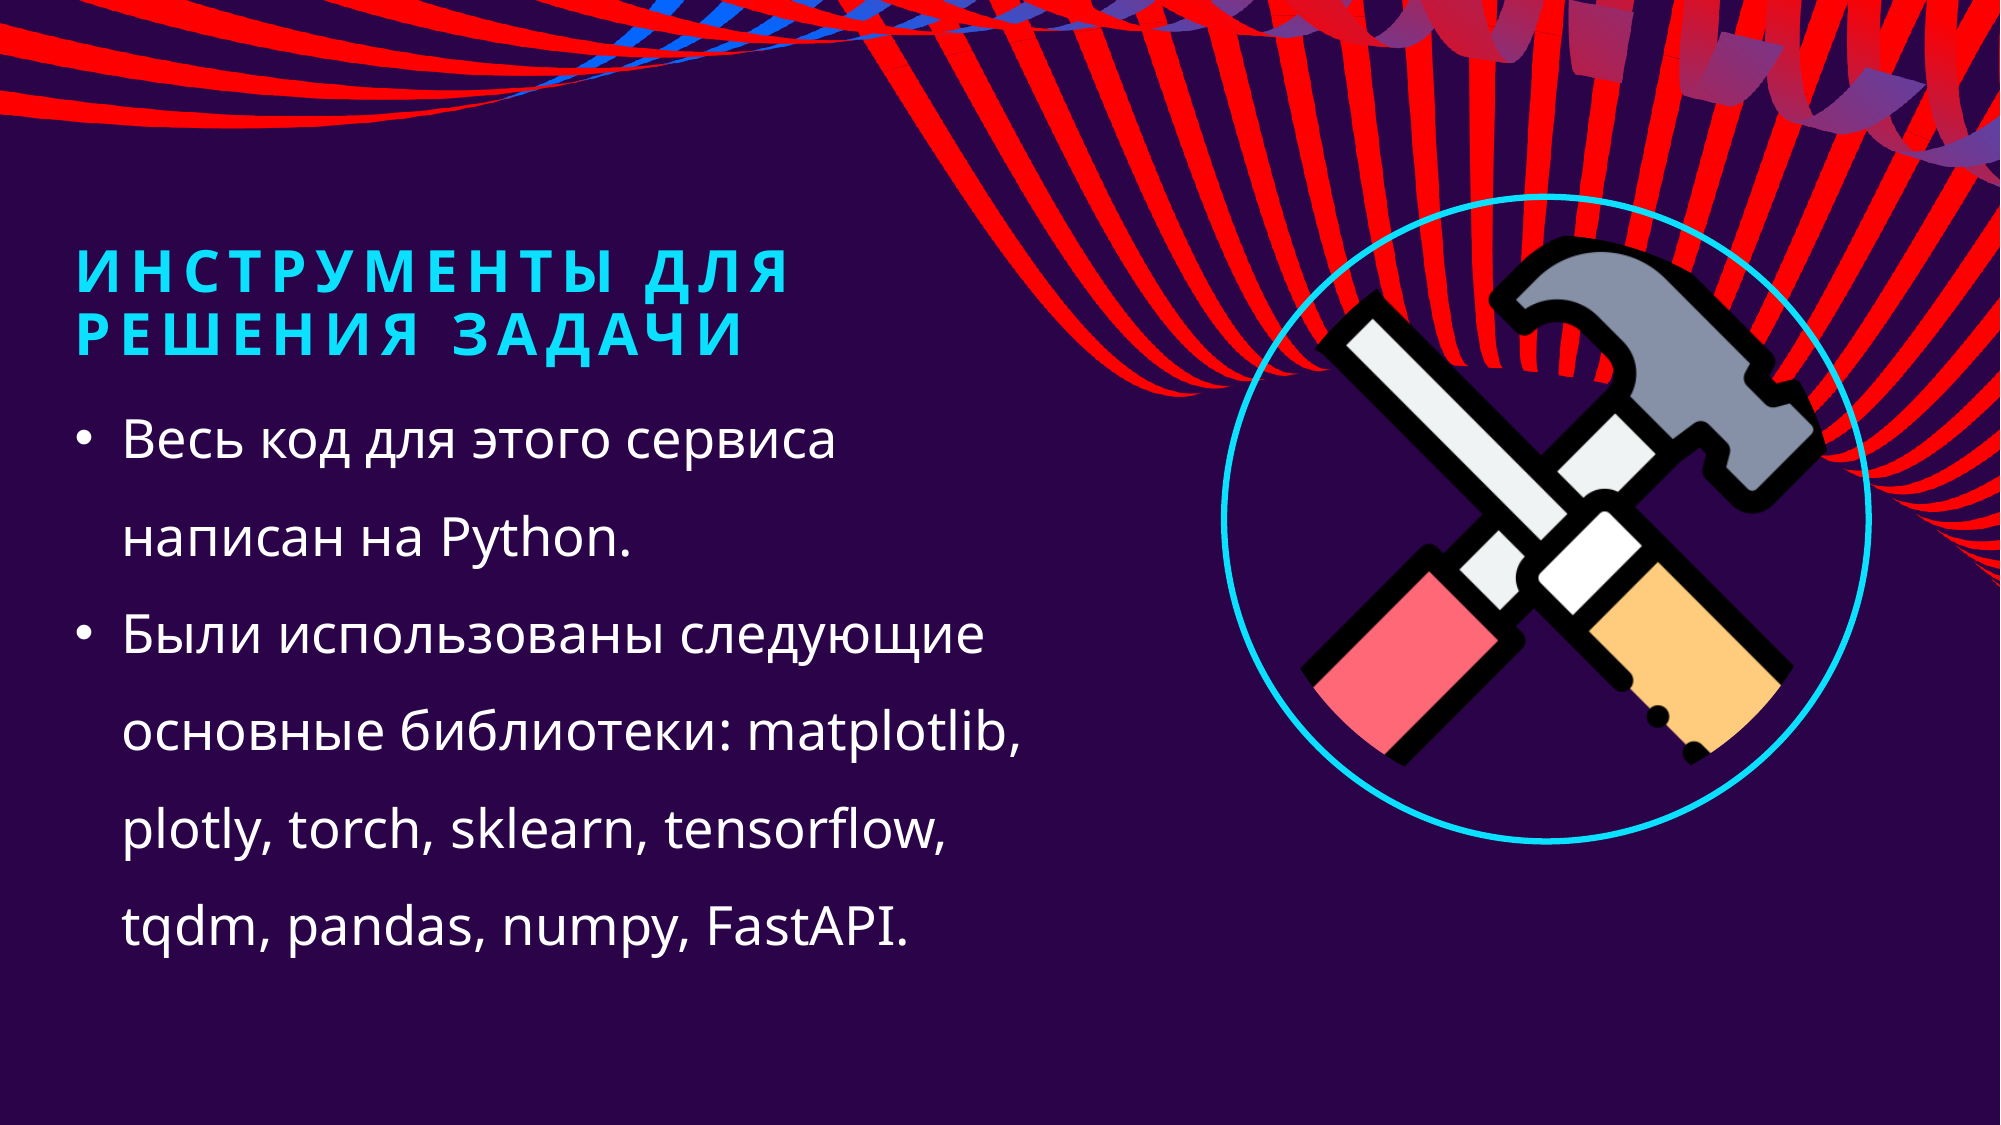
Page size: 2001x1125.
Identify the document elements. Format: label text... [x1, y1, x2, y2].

title Инструменты для решения задачи [59, 235, 931, 324]
list Весь код для этого сервиса написан на Python. Были использованы следующие основные библиотеки: matplotlib, plotly, torch, sklearn, tensorflow, tqdm, pandas, numpy, FastAPI. [59, 364, 1045, 836]
picture [0, 0, 2000, 1125]
